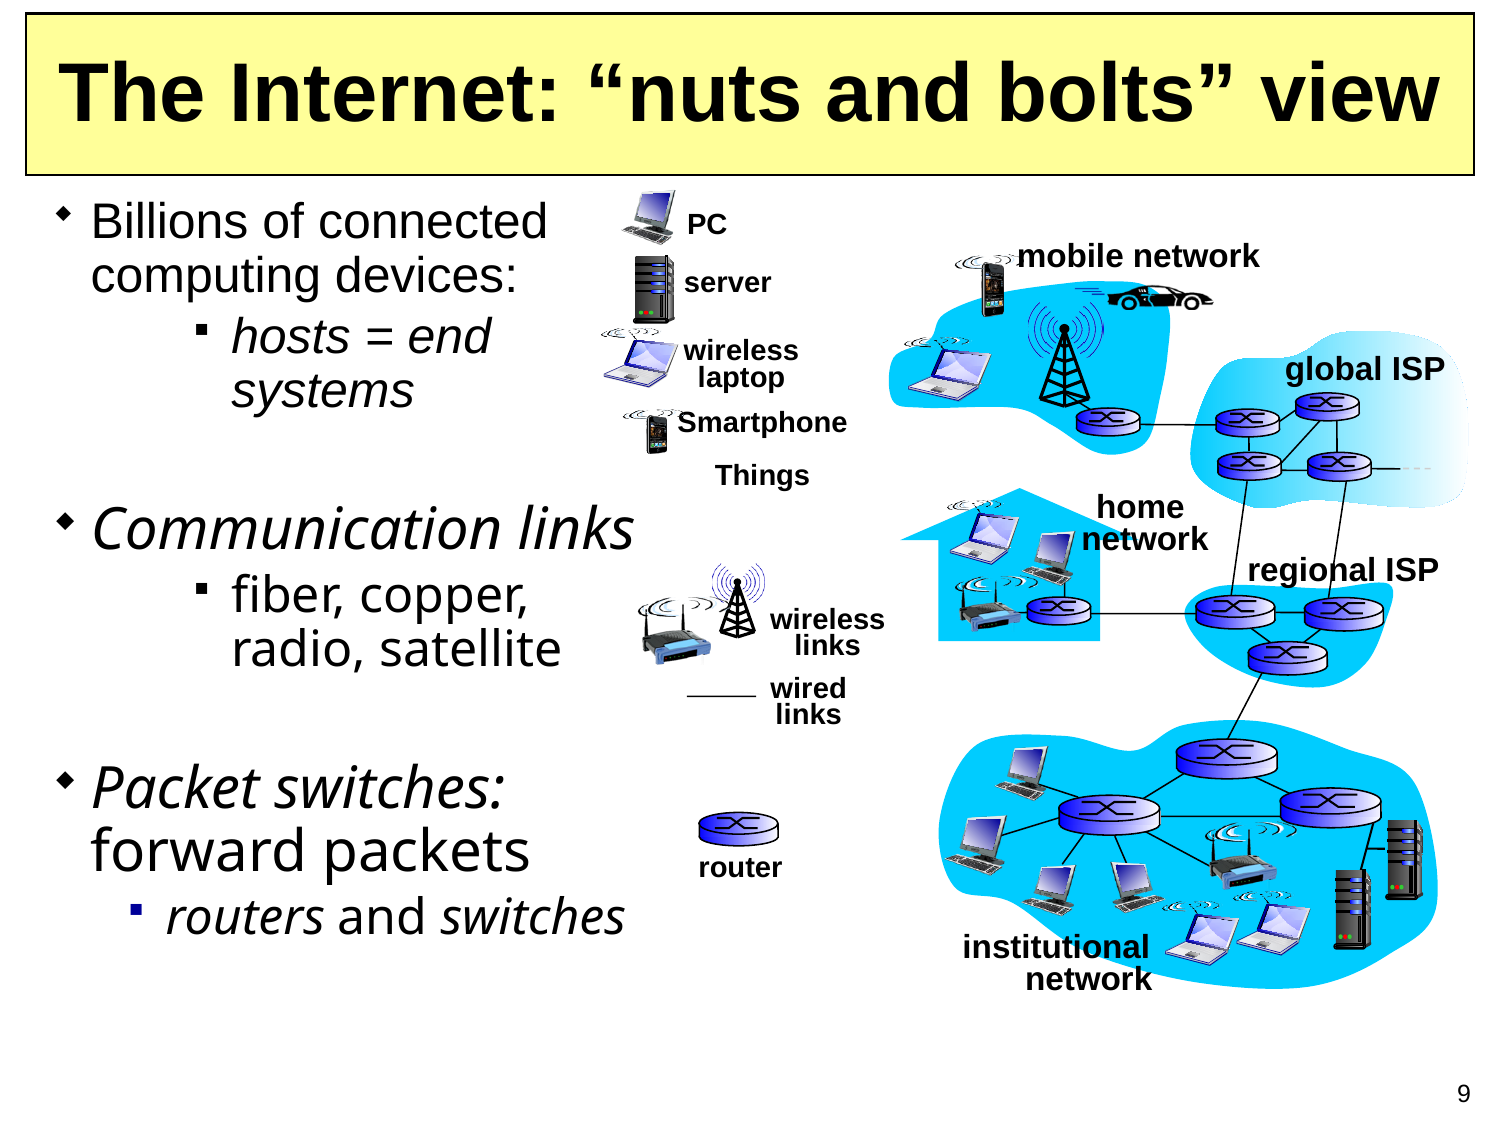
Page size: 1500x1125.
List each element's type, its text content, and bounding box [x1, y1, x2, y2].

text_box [687, 812, 794, 892]
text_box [599, 187, 864, 500]
list Billions of connected computing devices: hosts = end systems Communication links fiber, copper, radio, satellite Packet switches: forward packets routers and switches [37, 187, 663, 1101]
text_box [637, 563, 882, 738]
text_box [887, 226, 1471, 1006]
title The Internet: “nuts and bolts” view [25, 12, 1475, 176]
